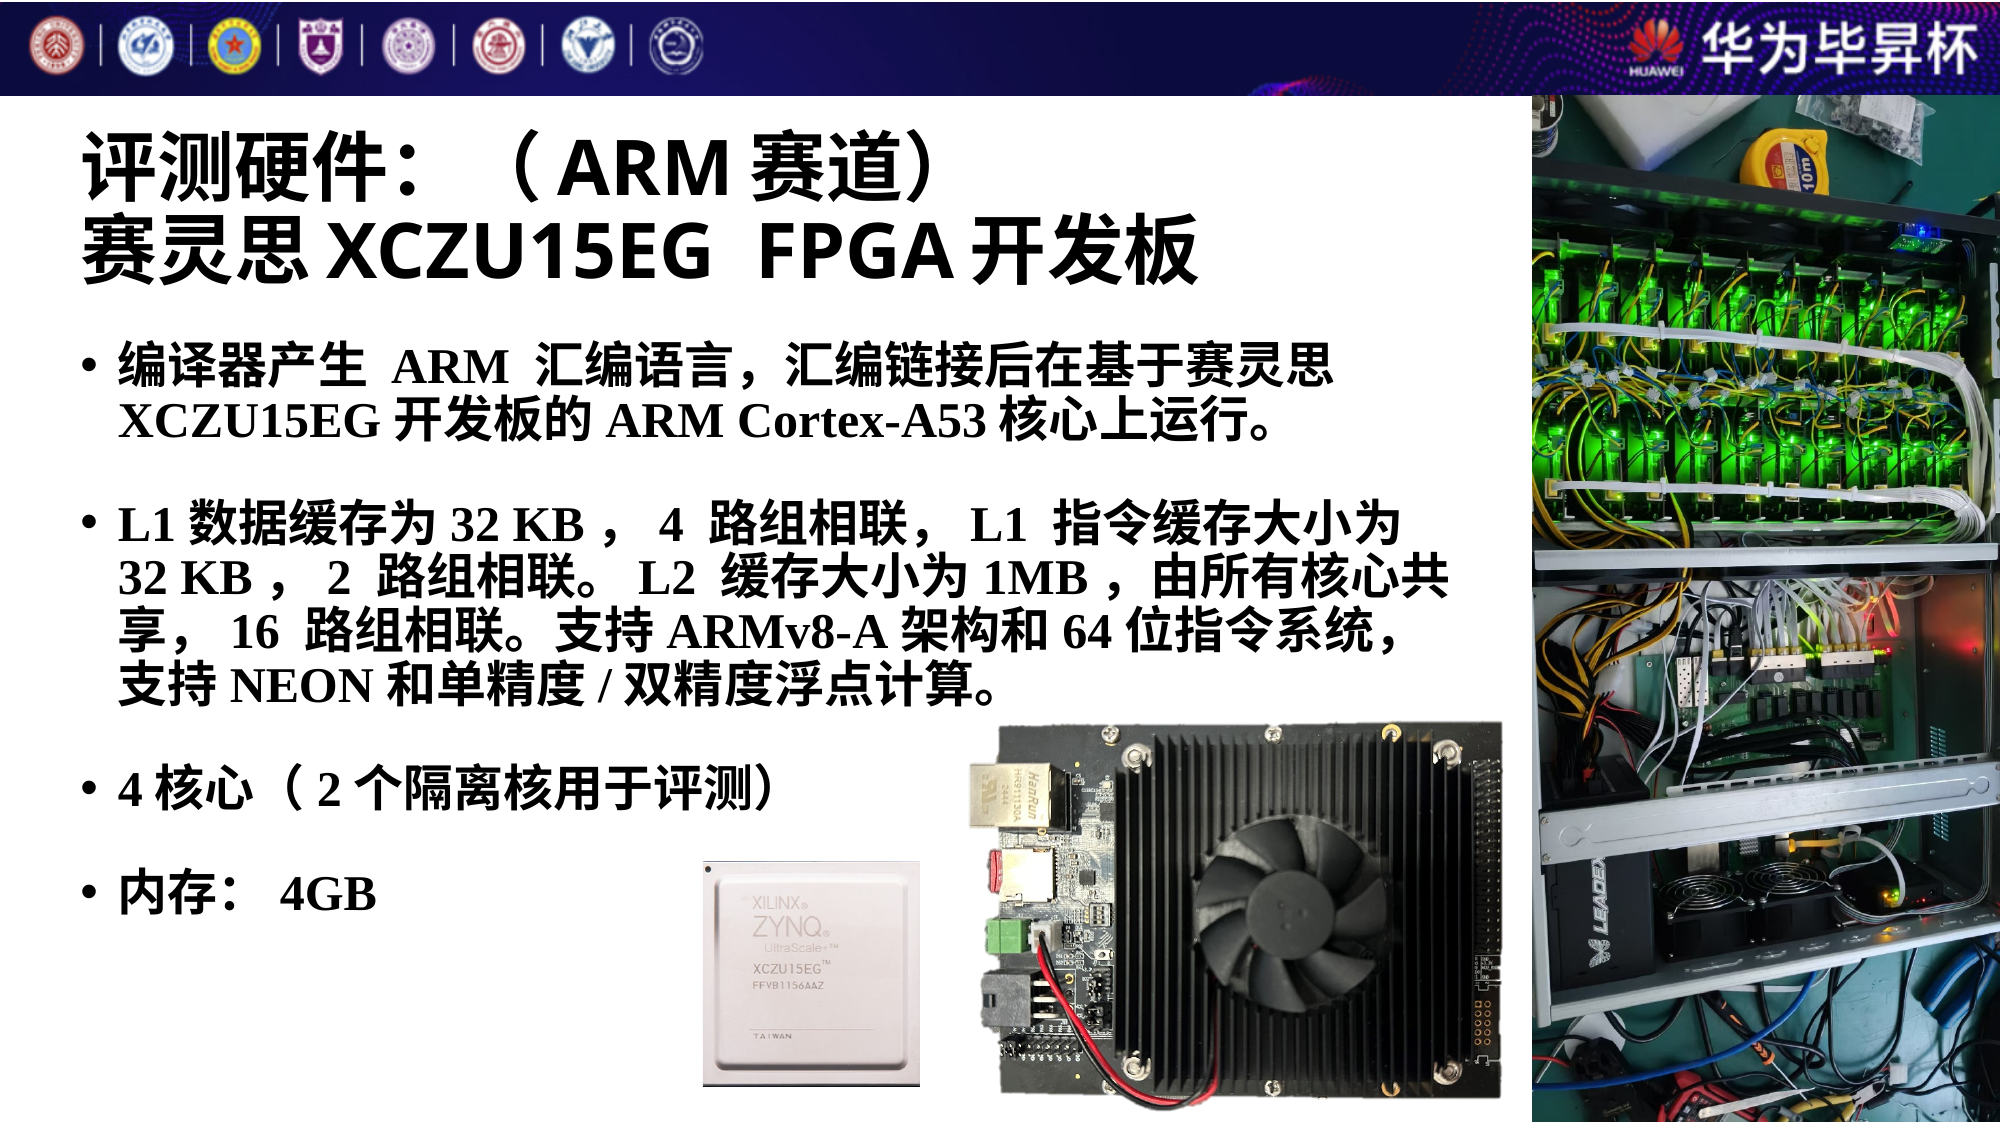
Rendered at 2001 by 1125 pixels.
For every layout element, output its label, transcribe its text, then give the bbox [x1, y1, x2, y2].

list 编译器产生 ARM 汇编语言，汇编链接后在基于赛灵思XCZU15EG开发板的ARM Cortex-A53核心上运行。 L1数据缓存为32 KB，4 路组相联，L1 指令缓存大小为32 KB，2 路组相联。L2 缓存大小为1MB，由所有核心共享，16 路组相联。支持ARMv8-A架构和64位指令系统，支持NEON和单精度/双精度浮点计算。 4核心（2个隔离核用于评测） 内存：4GB [65, 332, 1473, 1102]
picture [0, 2, 2000, 1125]
title 评测硬件：（ARM赛道） 赛灵思XCZU15EG FPGA开发板 [65, 121, 1532, 304]
